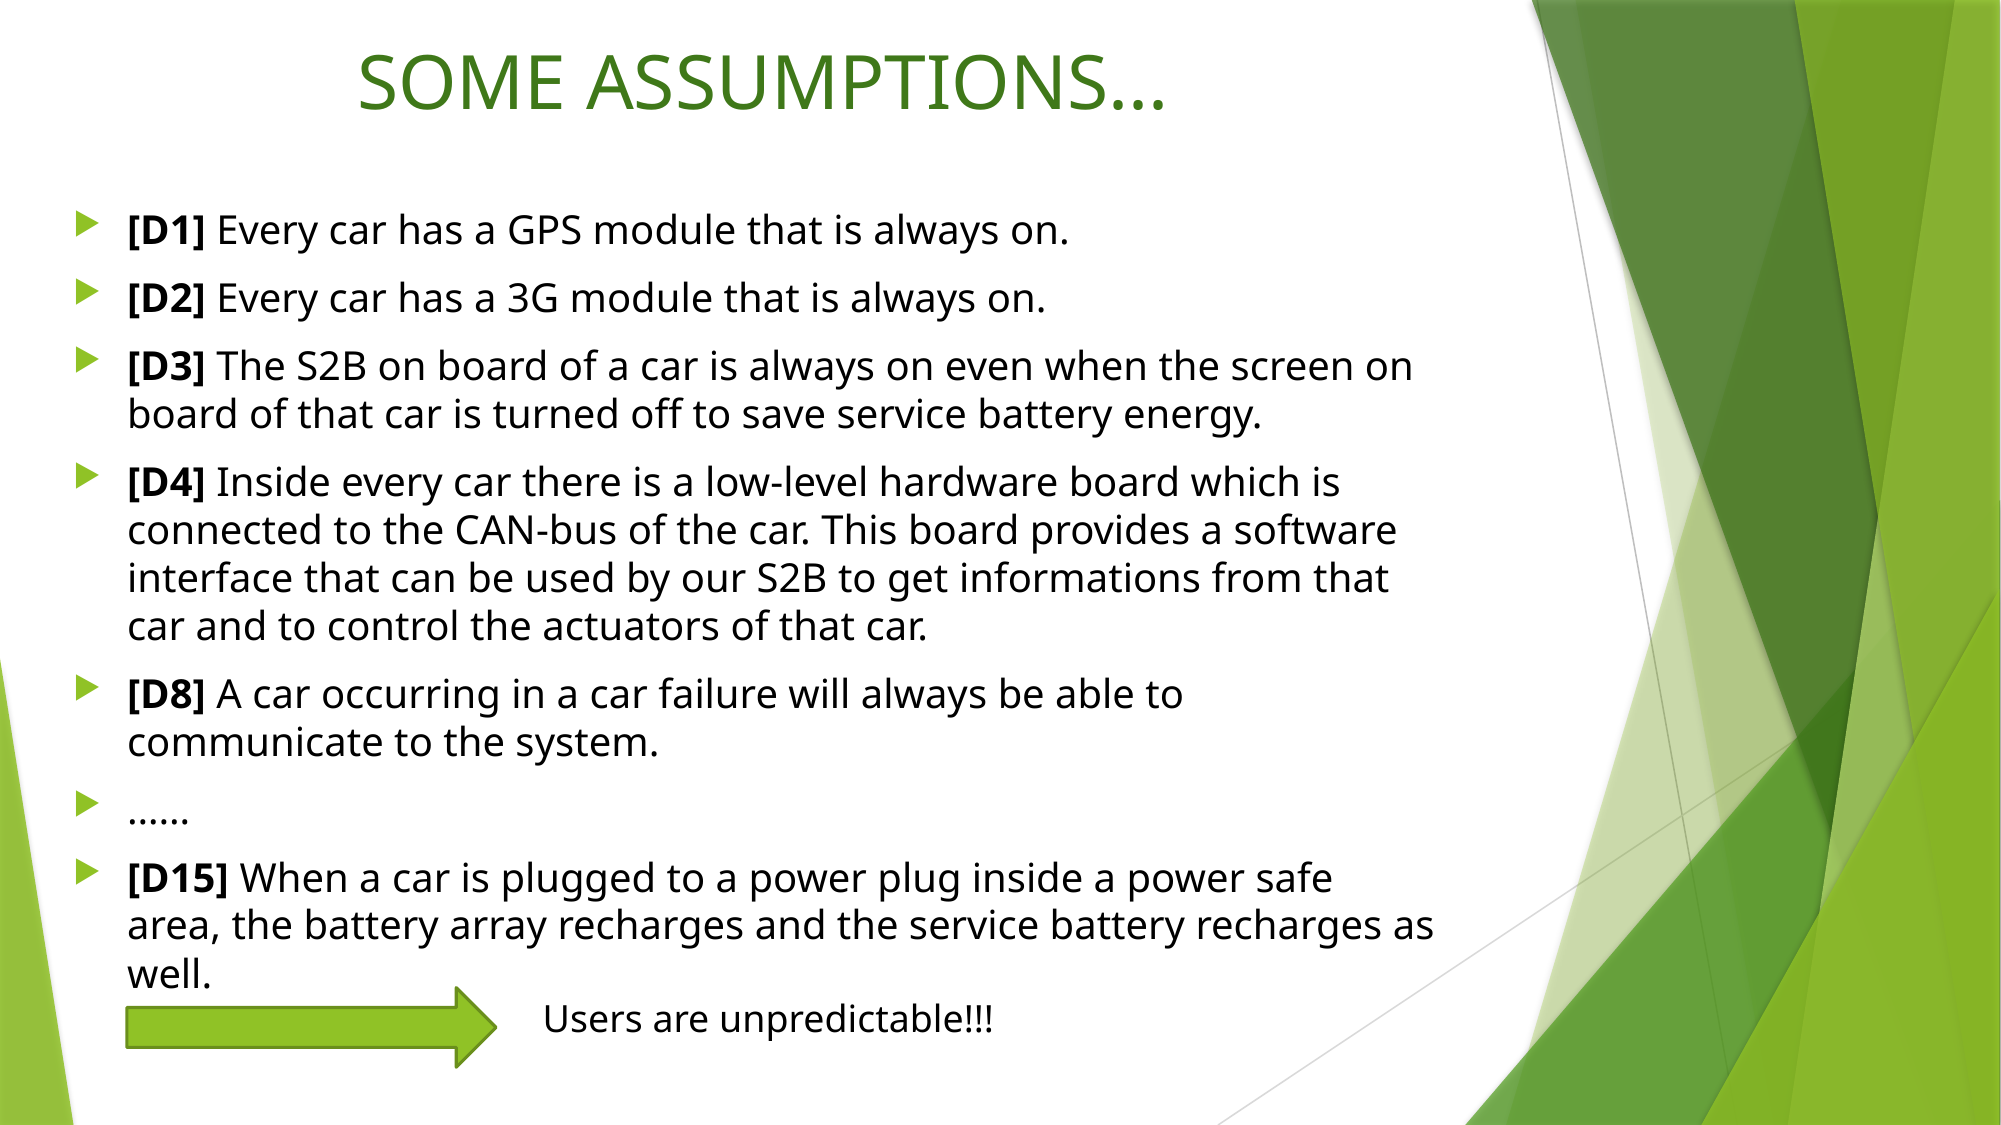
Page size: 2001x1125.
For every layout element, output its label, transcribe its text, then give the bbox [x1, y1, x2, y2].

text_box Users are unpredictable!!! [527, 987, 1025, 1048]
text_box [125, 986, 498, 1069]
list [D1] Every car has a GPS module that is always on. [D2] Every car has a 3G module that is always on. [D3] The S2B on board of a car is always on even when the screen on board of that car is turned off to save service battery energy. [D4] Inside every car there is a low-level hardware board which is connected to the CAN-bus of the car. This board provides a software interface that can be used by our S2B to get informations from that car and to control the actuators of that car. [D8] A car occurring in a car failure will always be able to communicate to the system. …… [D15] When a car is plugged to a power plug inside a power safe area, the battery array recharges and the service battery recharges as well. [58, 196, 1454, 1010]
title SOME ASSUMPTIONS... [58, 26, 1469, 244]
